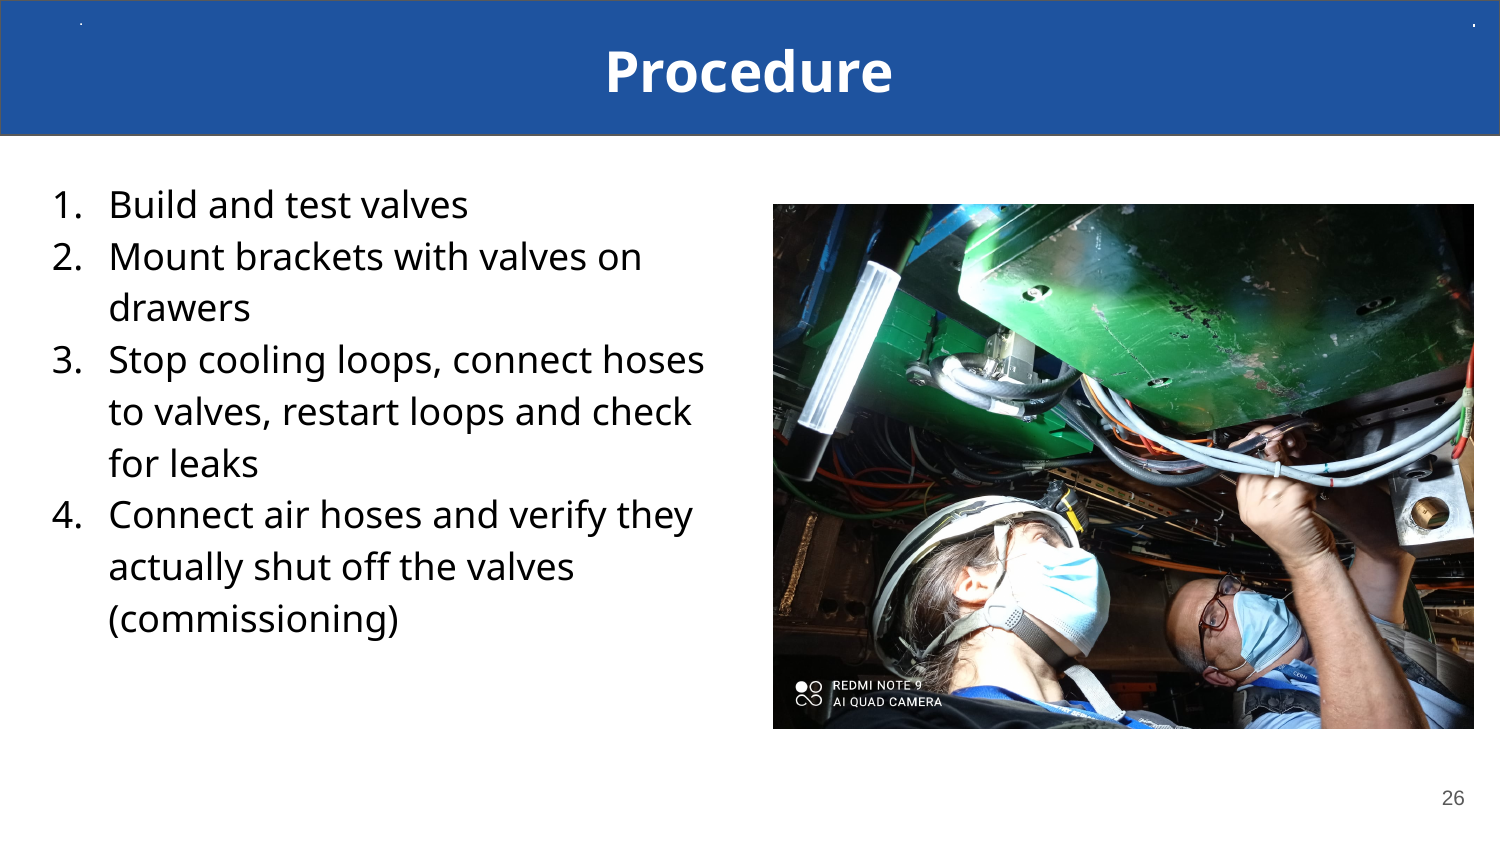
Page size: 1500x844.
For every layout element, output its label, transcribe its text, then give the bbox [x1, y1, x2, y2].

text_box [0, 0, 1500, 135]
picture [773, 204, 1475, 729]
text_box Build and test valves Mount brackets with valves on drawers Stop cooling loops, connect hoses to valves, restart loops and check for leaks Connect air hoses and verify they actually shut off the valves (commissioning) [18, 159, 750, 774]
slide_number ‹#› [1389, 764, 1480, 830]
title Procedure [74, 20, 1425, 115]
